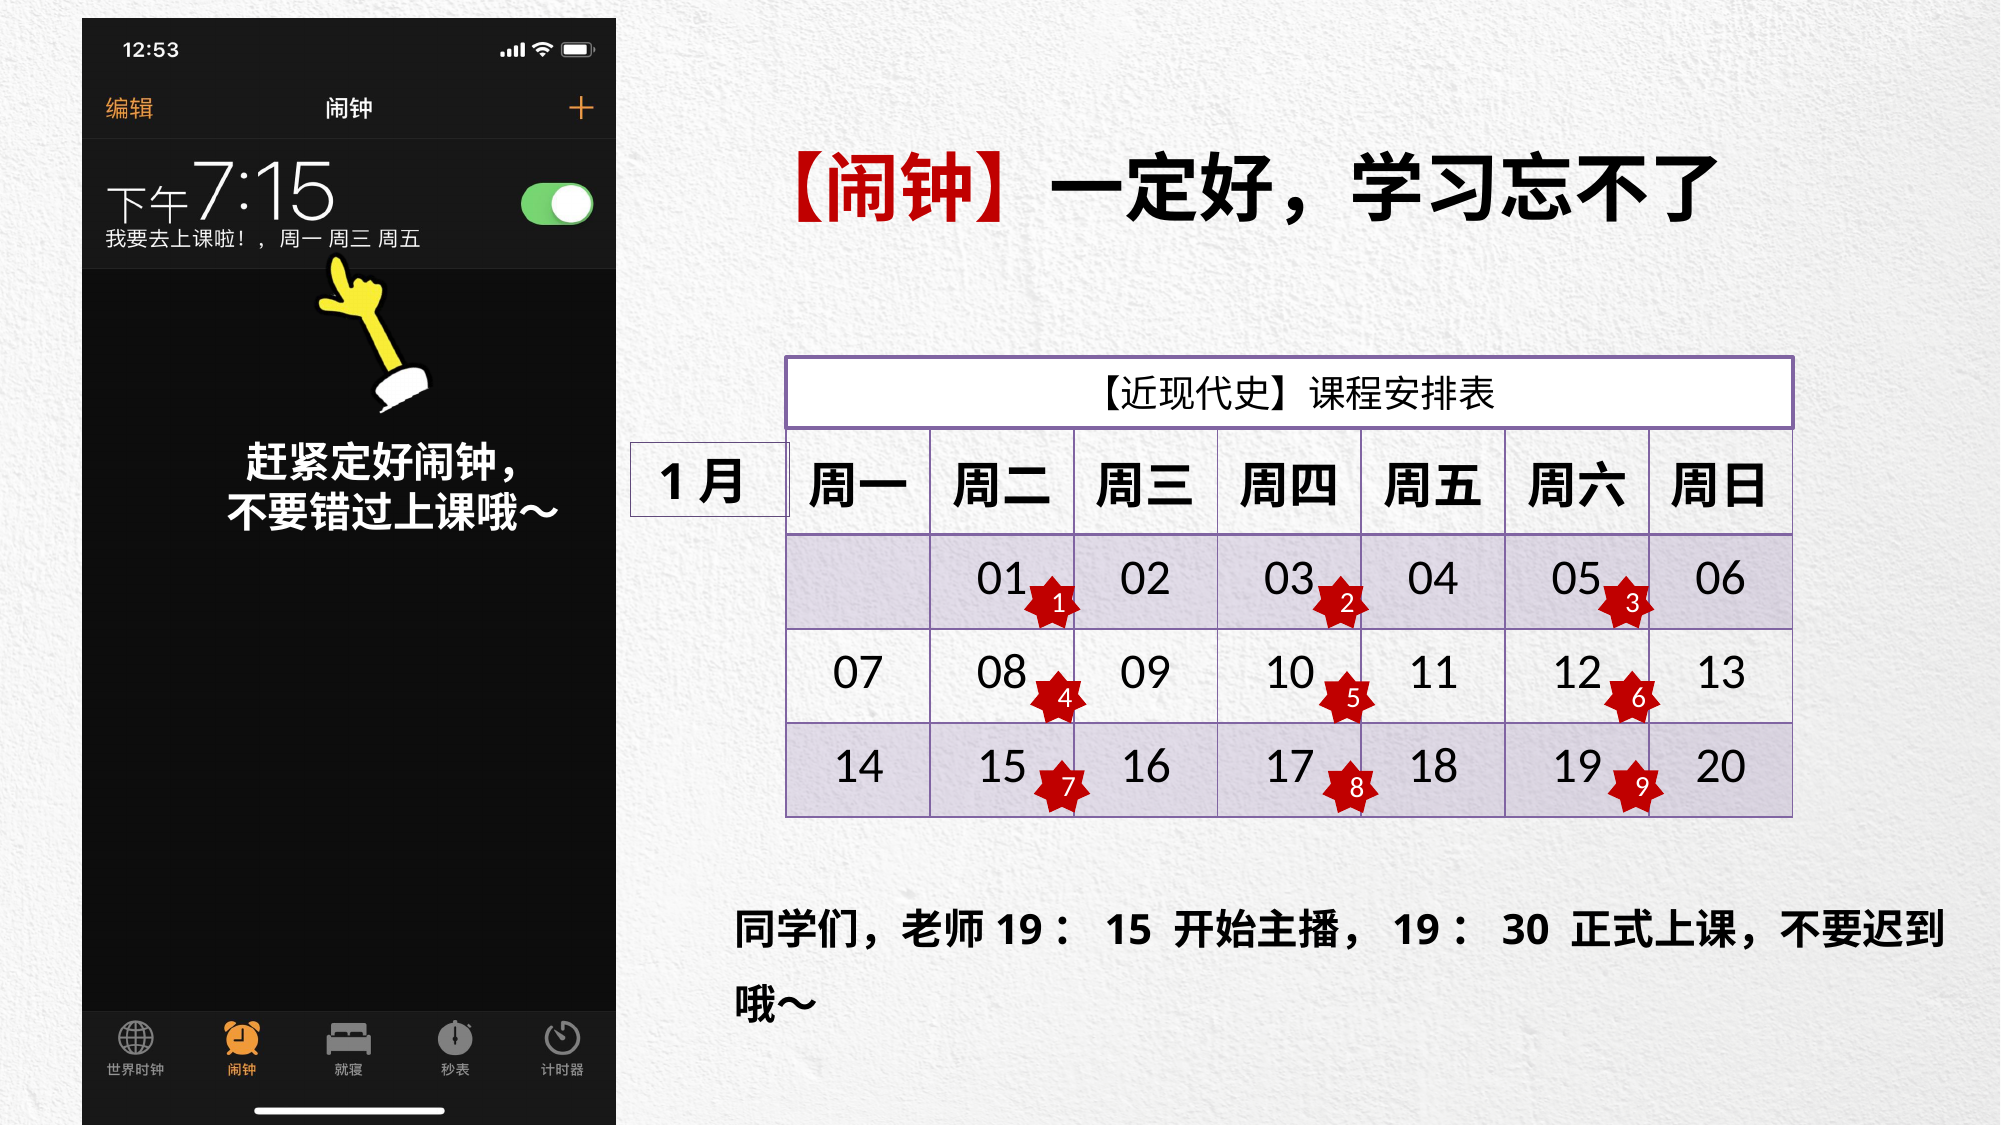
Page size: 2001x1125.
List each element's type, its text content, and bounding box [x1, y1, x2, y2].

table_header 周二 [931, 430, 1073, 533]
table_cell 14 [787, 724, 929, 816]
picture [0, 0, 2001, 1125]
table_cell 10 [1218, 630, 1360, 722]
table_cell 15 [931, 724, 1073, 816]
table_cell 02 [1075, 536, 1217, 628]
table_cell 09 [1075, 630, 1217, 722]
table_cell 01 [931, 536, 1073, 628]
text_box 2 [1310, 573, 1372, 631]
table_cell 06 [1650, 536, 1792, 628]
table_cell 13 [1650, 630, 1792, 722]
table_cell 08 [931, 630, 1073, 722]
text_box 9 [1605, 757, 1667, 815]
table_cell 03 [1218, 536, 1360, 628]
table_cell 05 [1506, 536, 1648, 628]
text_box 3 [1595, 573, 1657, 631]
table_header 周一 [787, 430, 929, 533]
table_cell 18 [1362, 724, 1504, 816]
text_box 6 [1601, 668, 1663, 726]
text_box 【闹钟】一定好，学习忘不了 [735, 88, 1819, 238]
table_cell 17 [1218, 724, 1360, 816]
text_box 1 [1021, 573, 1083, 631]
table_cell 04 [1362, 536, 1504, 628]
table_header 周五 [1362, 430, 1504, 533]
table_cell 16 [1075, 724, 1217, 816]
table_header 周三 [1075, 430, 1217, 533]
table_header 周六 [1506, 430, 1648, 533]
table_header 周四 [1218, 430, 1360, 533]
text_box 1月 [630, 442, 790, 517]
text_box 4 [1028, 668, 1089, 726]
text_box 同学们，老师19：15 开始主播，19：30 正式上课，不要迟到哦～ [719, 870, 1978, 1036]
text_box 7 [1031, 757, 1093, 815]
table_cell [787, 536, 929, 628]
table_cell 11 [1362, 630, 1504, 722]
table_cell 12 [1506, 630, 1648, 722]
table_cell 20 [1650, 724, 1792, 816]
text_box 8 [1320, 758, 1381, 815]
text_box 5 [1316, 669, 1378, 726]
table_cell 07 [787, 630, 929, 722]
table_cell 19 [1506, 724, 1648, 816]
text_box 【近现代史】课程安排表 [784, 355, 1795, 430]
table_header 周日 [1650, 430, 1792, 533]
